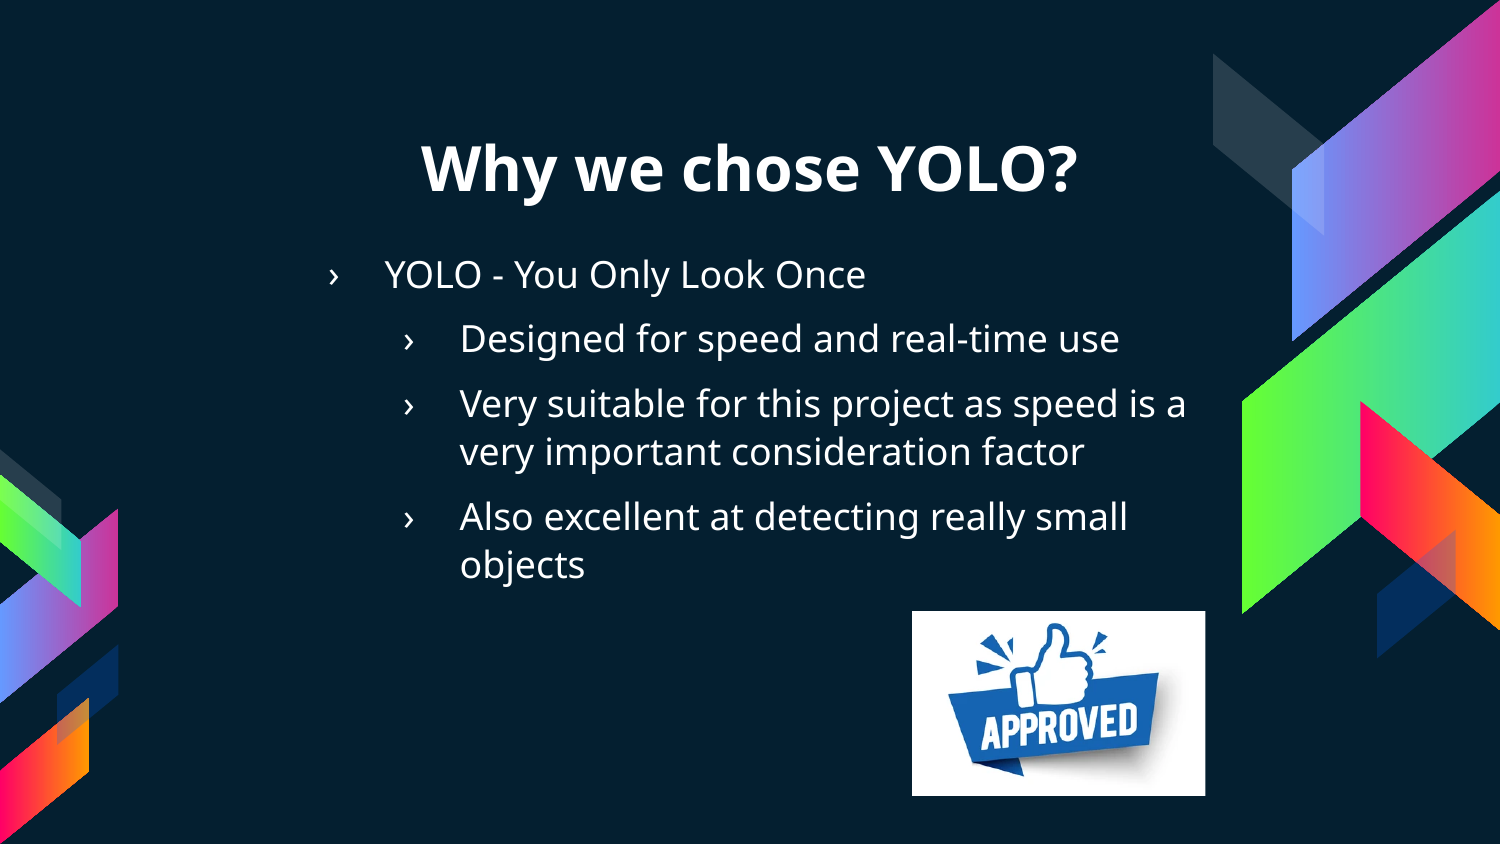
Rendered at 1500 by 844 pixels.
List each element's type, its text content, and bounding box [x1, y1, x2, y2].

title Why we chose YOLO? [196, 114, 1304, 219]
picture [911, 611, 1206, 796]
list YOLO - You Only Look Once Designed for speed and real-time use Very suitable for this project as speed is a very important consideration factor Also excellent at detecting really small objects [294, 232, 1206, 612]
